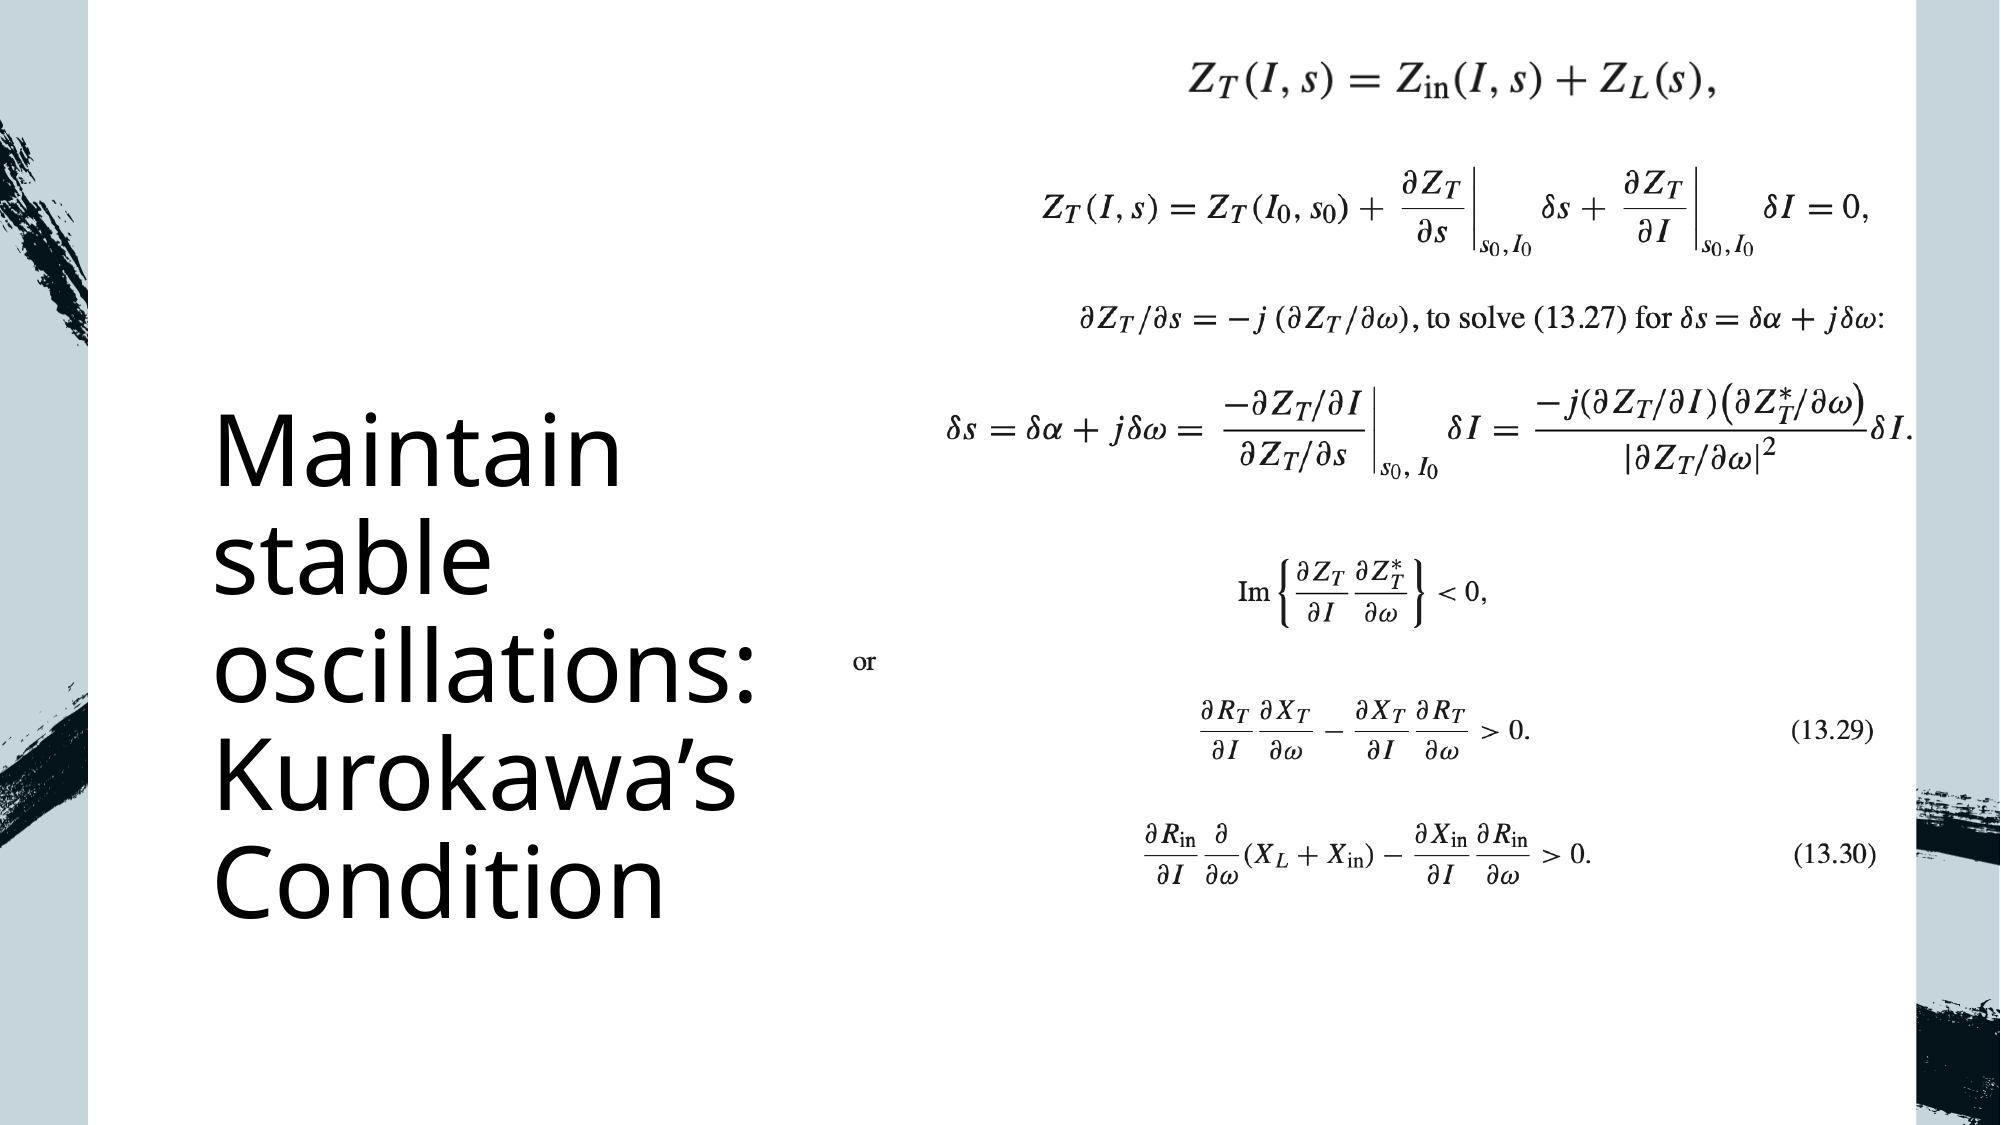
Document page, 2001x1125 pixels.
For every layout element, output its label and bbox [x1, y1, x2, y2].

picture [0, 0, 2000, 1125]
list [848, 535, 1887, 781]
